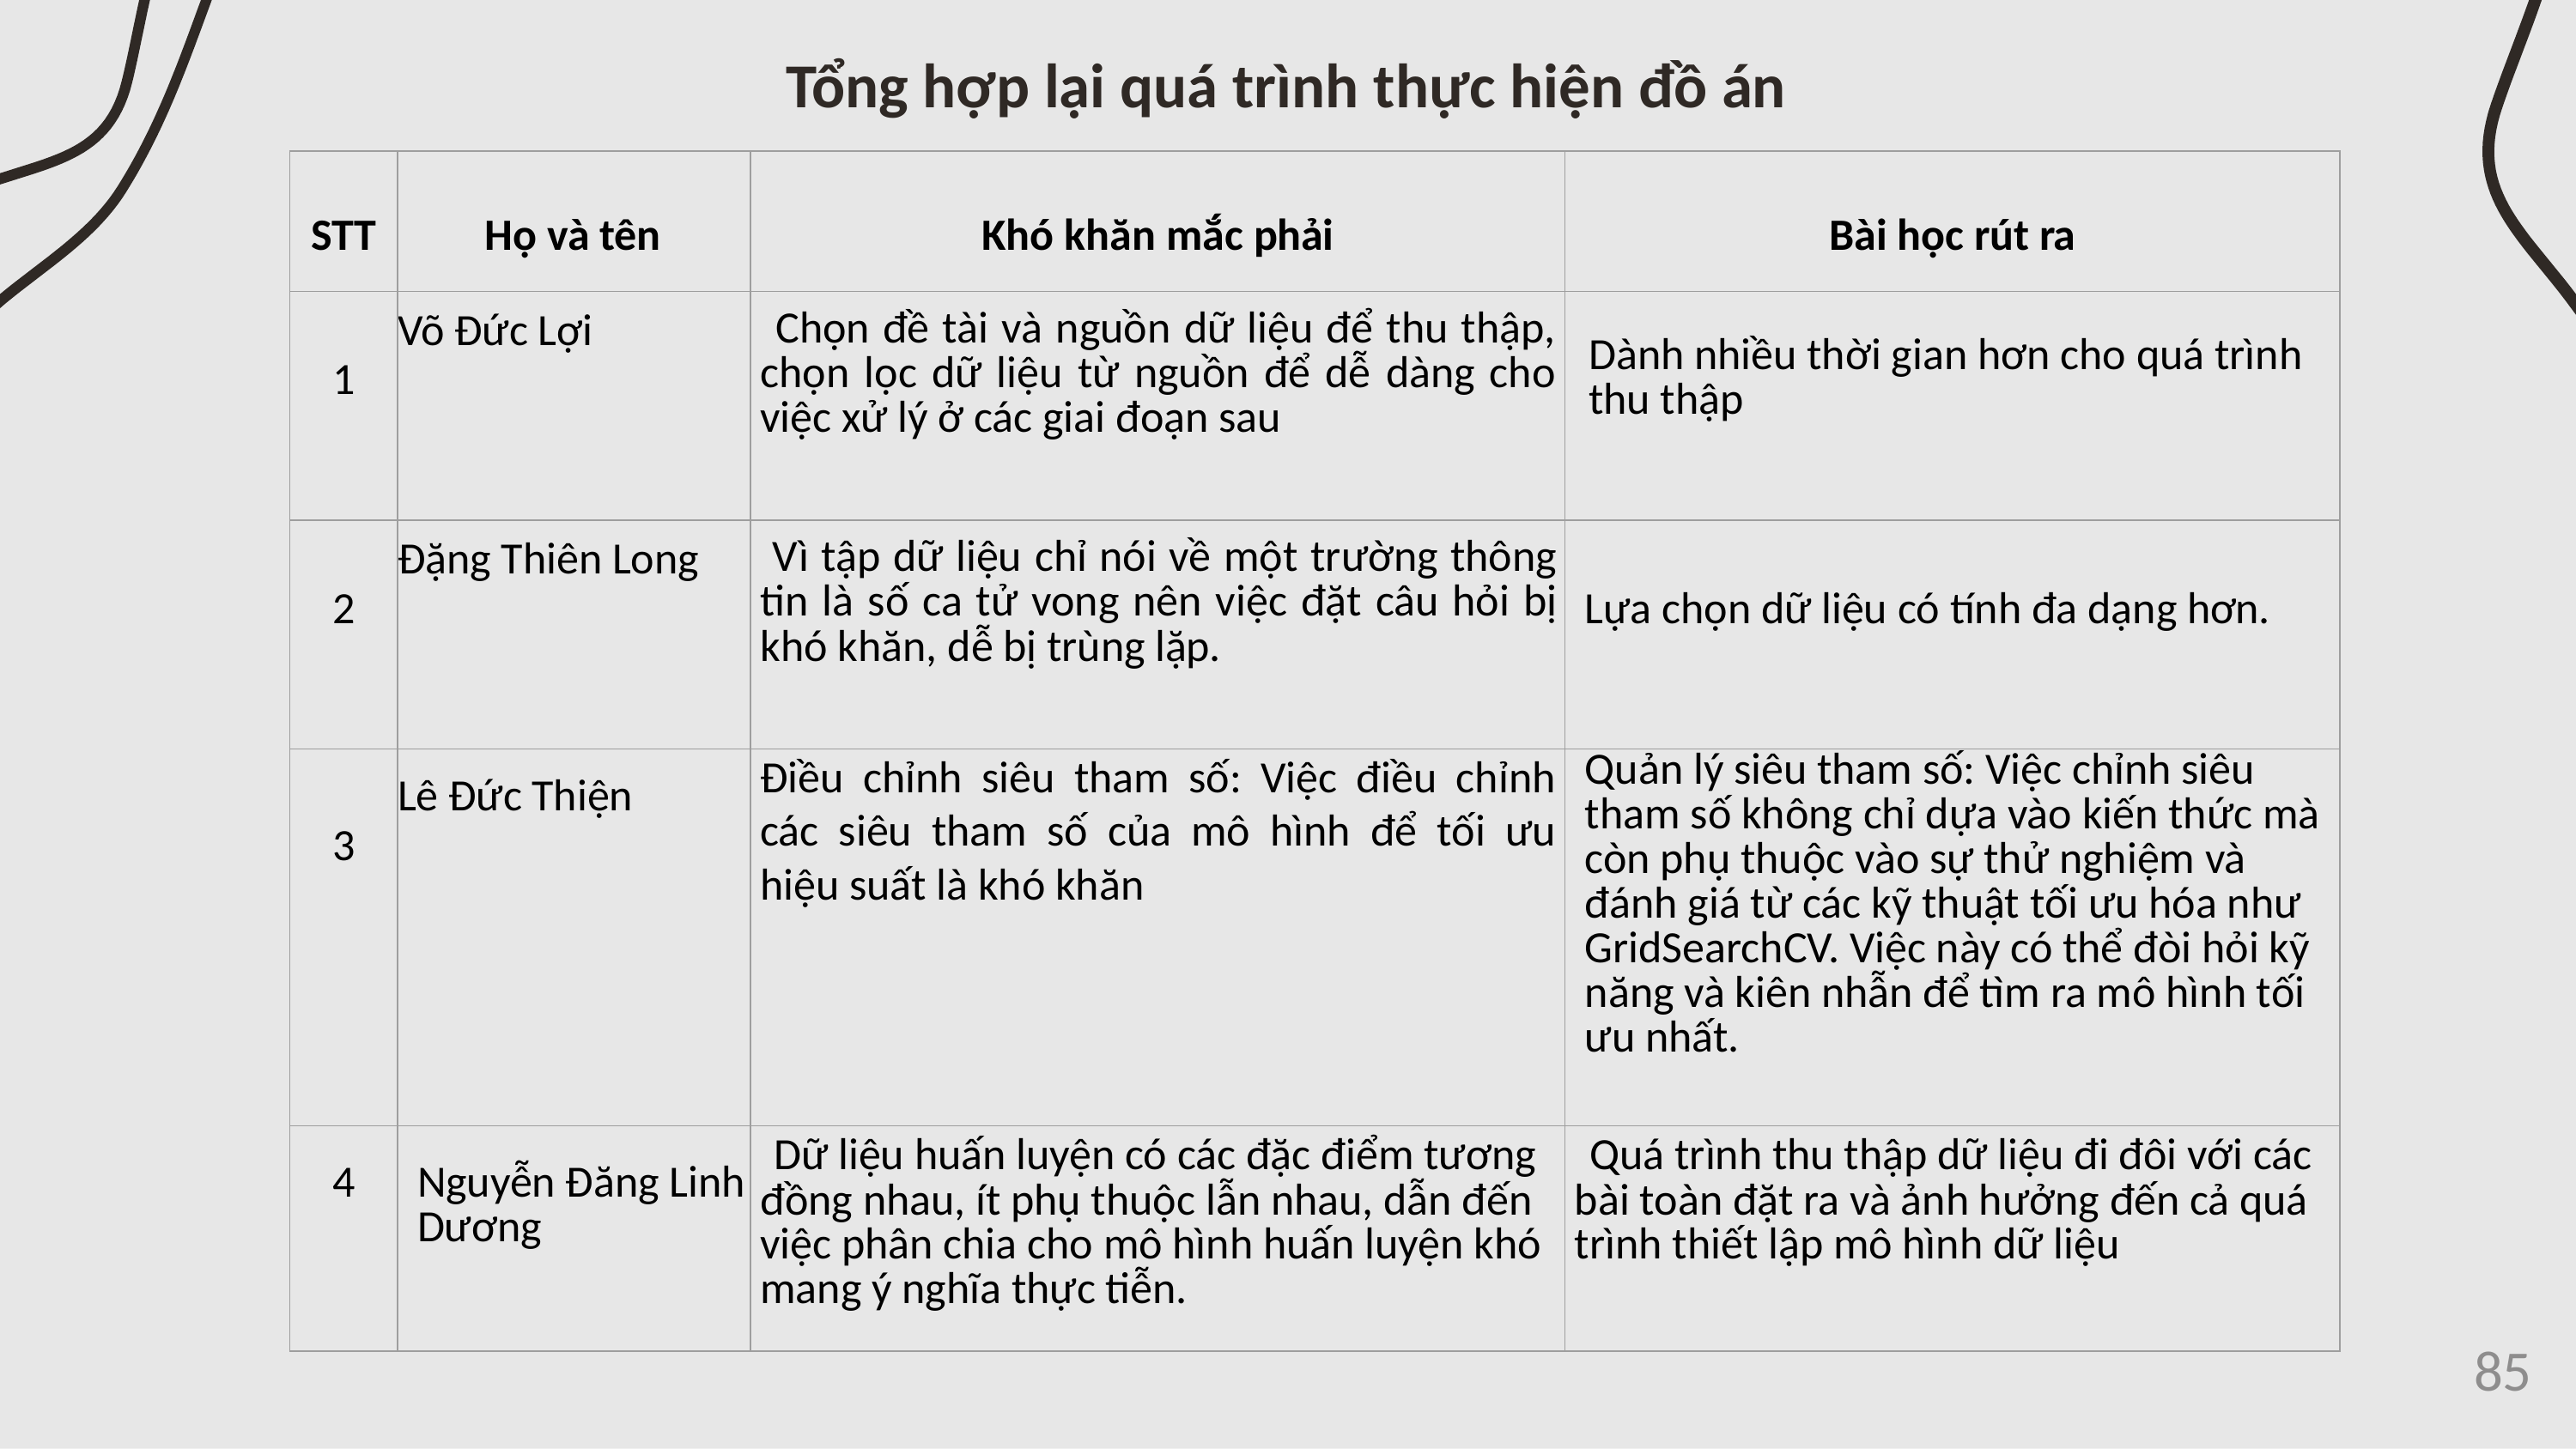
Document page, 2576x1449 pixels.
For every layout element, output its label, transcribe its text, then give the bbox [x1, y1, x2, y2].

table_header Họ và tên [398, 152, 750, 291]
slide_number 85 [2468, 1346, 2540, 1449]
table_cell 3 [290, 749, 397, 1125]
table_cell 2 [290, 521, 397, 749]
table_cell Chọn đề tài và nguồn dữ liệu để thu thập, chọn lọc dữ liệu từ nguồn để dễ dàng cho việc xử lý ở các giai đoạn sau [751, 292, 1564, 519]
table_cell Võ Đức Lợi [398, 292, 750, 519]
table_cell Quá trình thu thập dữ liệu đi đôi với các bài toàn đặt ra và ảnh hưởng đến cả quá trình thiết lập mô hình dữ liệu [1565, 1126, 2339, 1350]
title Tổng hợp lại quá trình thực hiện đồ án [784, 42, 1792, 150]
table_cell Nguyễn Đăng Linh Dương [398, 1126, 750, 1350]
table_header Khó khăn mắc phải [751, 152, 1564, 291]
table_cell Điều chỉnh siêu tham số: Việc điều chỉnh các siêu tham số của mô hình để tối ưu hiệu suất là khó khăn [751, 749, 1564, 1125]
table_cell Quản lý siêu tham số: Việc chỉnh siêu tham số không chỉ dựa vào kiến thức mà còn phụ thuộc vào sự thử nghiệm và đánh giá từ các kỹ thuật tối ưu hóa như GridSearchCV. Việc này có thể đòi hỏi kỹ năng và kiên nhẫn để tìm ra mô hình tối ưu nhất. [1565, 749, 2339, 1125]
table_cell Dành nhiều thời gian hơn cho quá trình thu thập [1565, 292, 2339, 519]
table_cell Đặng Thiên Long [398, 521, 750, 749]
table_cell Lựa chọn dữ liệu có tính đa dạng hơn. [1565, 521, 2339, 749]
table_header Bài học rút ra [1565, 152, 2339, 291]
table_cell Lê Đức Thiện [398, 749, 750, 1125]
table_cell 1 [290, 292, 397, 519]
table_header STT [290, 152, 397, 291]
table_cell Dữ liệu huấn luyện có các đặc điểm tương đồng nhau, ít phụ thuộc lẫn nhau, dẫn đến việc phân chia cho mô hình huấn luyện khó mang ý nghĩa thực tiễn. [751, 1126, 1564, 1350]
table_cell Vì tập dữ liệu chỉ nói về một trường thông tin là số ca tử vong nên việc đặt câu hỏi bị khó khăn, dễ bị trùng lặp. [751, 521, 1564, 749]
table_cell 4 [290, 1126, 397, 1350]
